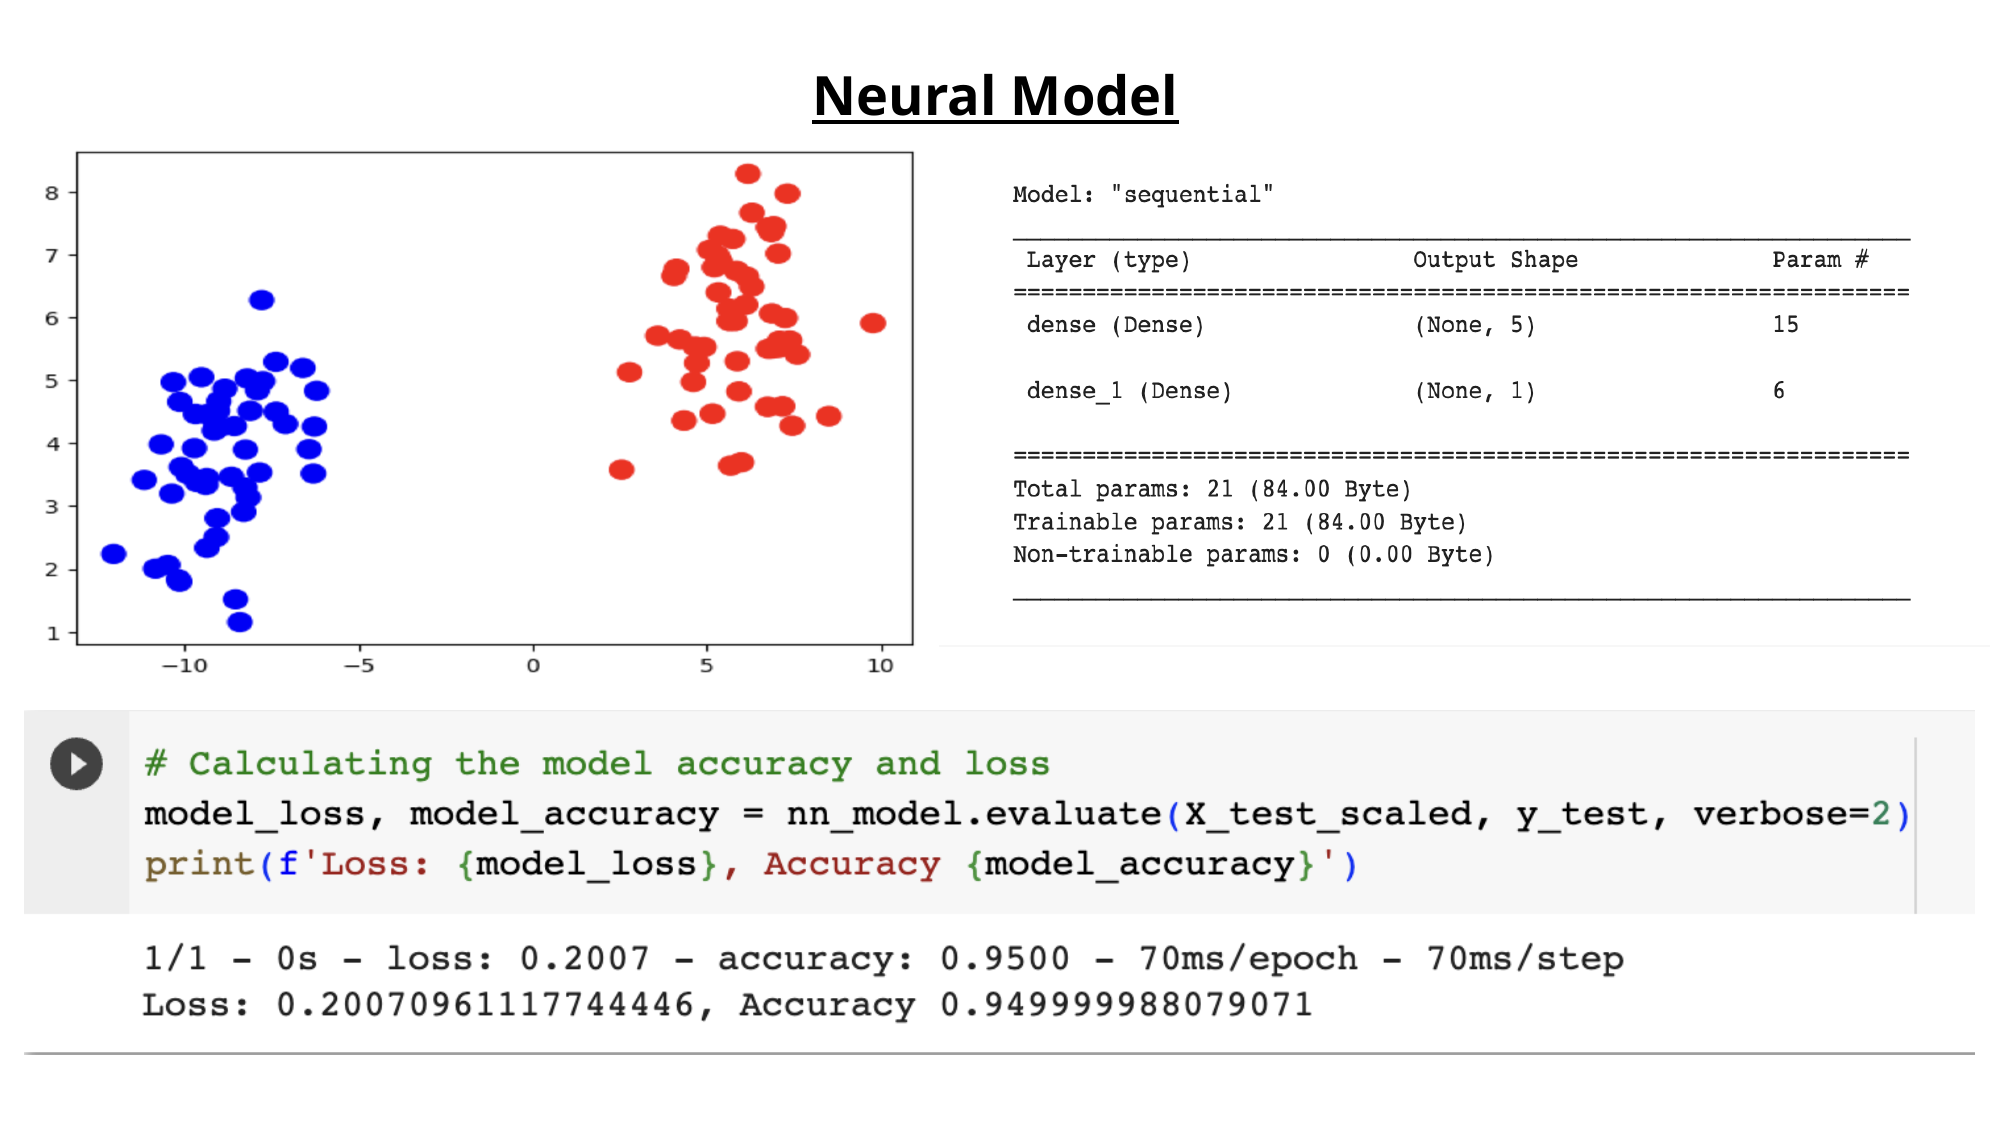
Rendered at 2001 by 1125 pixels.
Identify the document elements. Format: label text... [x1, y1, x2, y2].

text_box Neural Model [62, 46, 1929, 141]
picture [24, 709, 1976, 1056]
picture [22, 140, 1990, 686]
